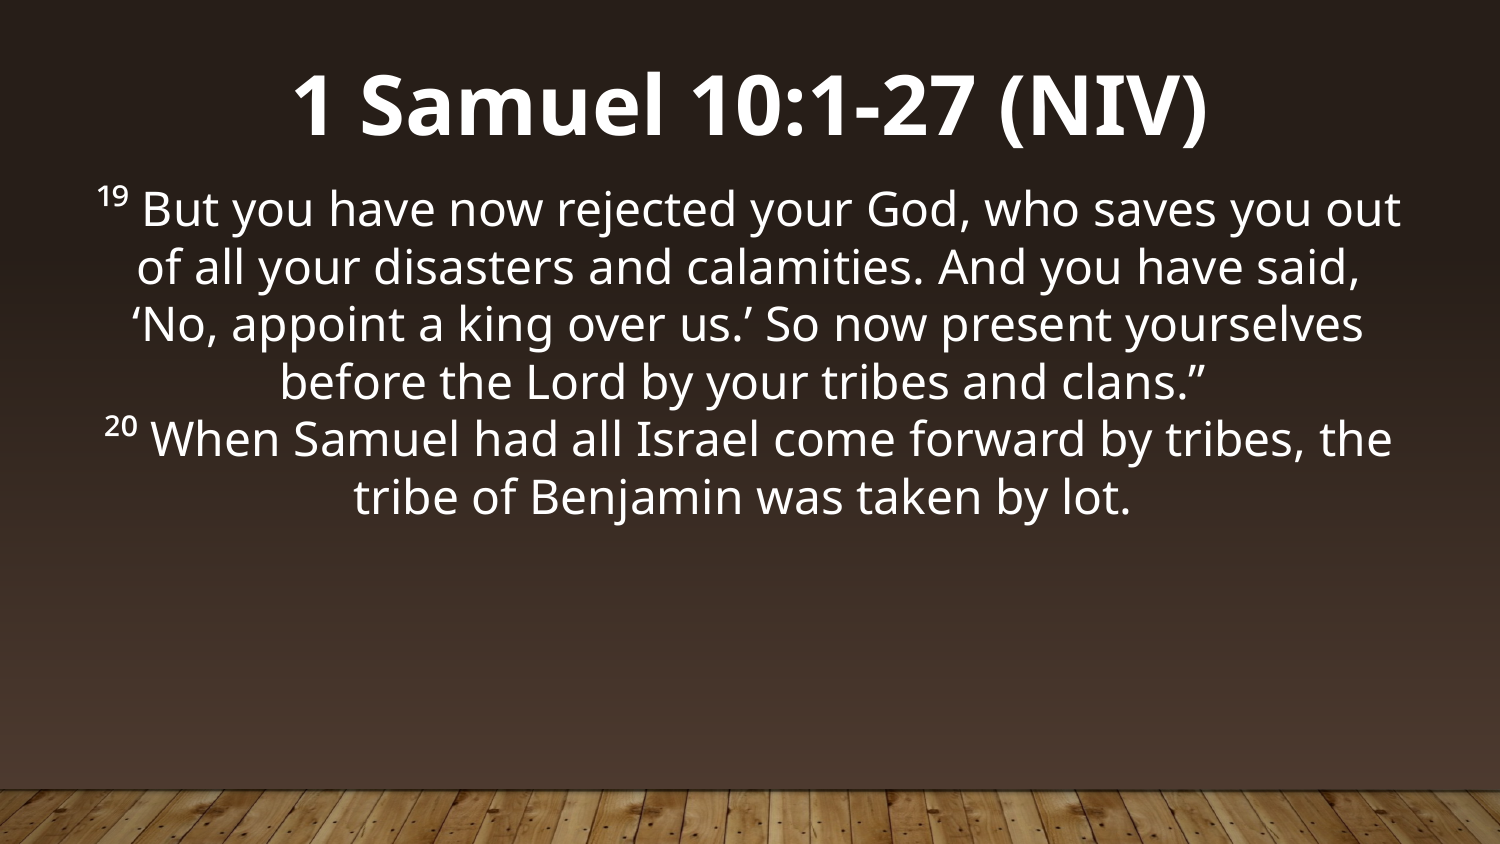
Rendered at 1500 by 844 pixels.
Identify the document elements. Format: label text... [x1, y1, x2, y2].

text_box ¹⁹ But you have now rejected your God, who saves you out of all your disasters and calamities. And you have said, ‘No, appoint a king over us.’ So now present yourselves before the Lord by your tribes and clans.” ²⁰ When Samuel had all Israel come forward by tribes, the tribe of Benjamin was taken by lot. [74, 171, 1425, 531]
text_box 1 Samuel 10:1-27 (NIV) [74, 45, 1425, 160]
picture [0, 789, 1500, 844]
